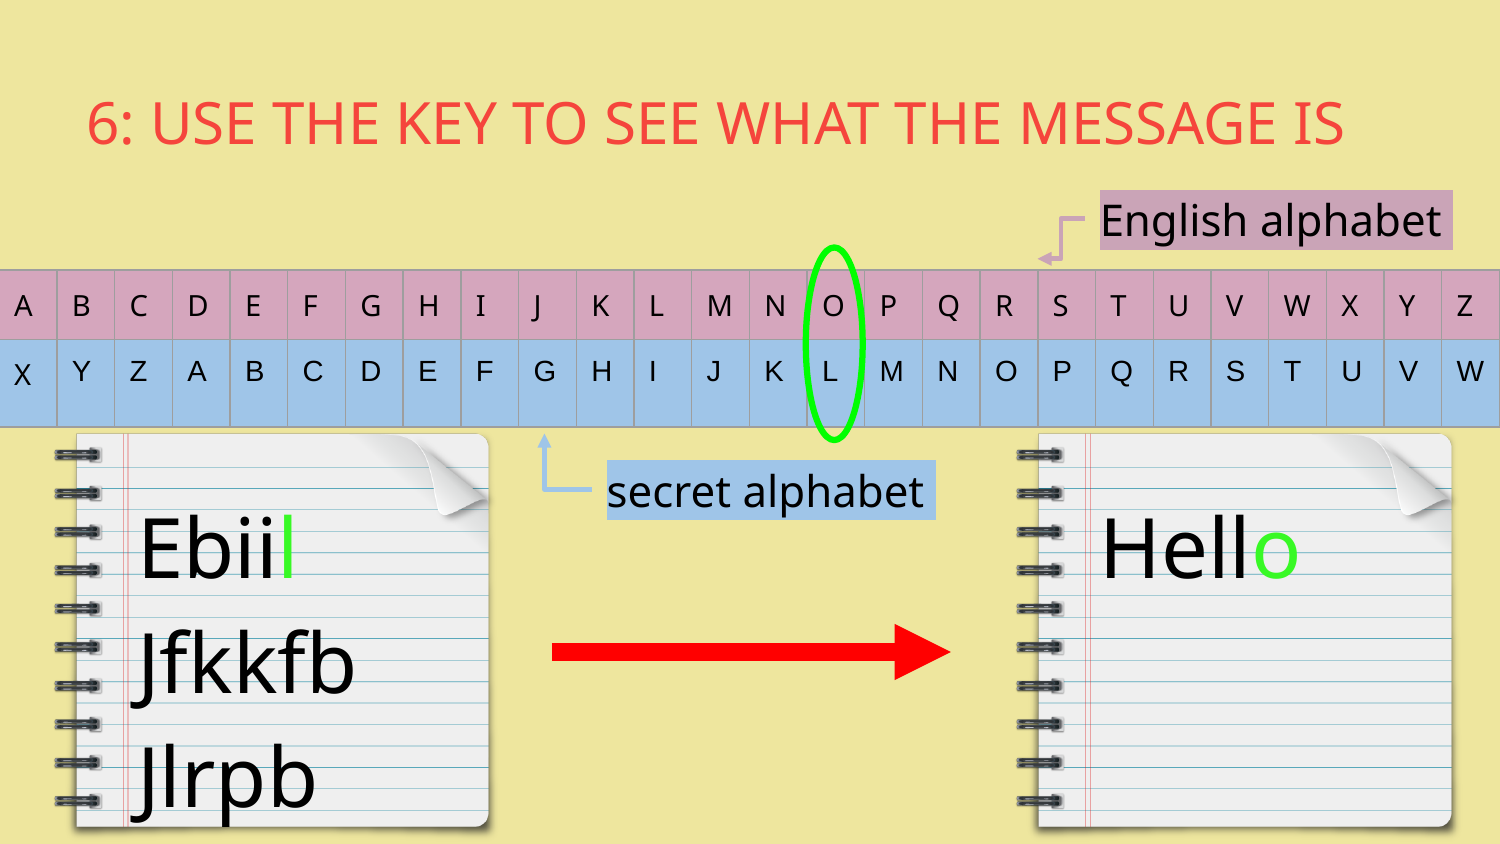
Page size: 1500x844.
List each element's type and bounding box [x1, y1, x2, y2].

table_cell [115, 340, 172, 385]
table_cell [1327, 340, 1383, 385]
table_cell [1154, 340, 1210, 385]
table_header [1327, 271, 1383, 339]
table_cell [231, 340, 287, 385]
table_header [288, 271, 345, 339]
table_header [0, 271, 56, 339]
table_header [519, 271, 576, 339]
table_header [1212, 271, 1268, 339]
table_cell [519, 340, 576, 426]
text_box [1037, 178, 1500, 259]
table_cell [981, 340, 1037, 426]
table_header [1039, 271, 1095, 339]
picture [30, 385, 523, 844]
table_cell [1212, 340, 1268, 385]
table_cell [577, 340, 633, 426]
table_cell [865, 340, 922, 426]
table_header [750, 271, 806, 339]
text_box [805, 247, 863, 441]
table_header [635, 271, 691, 339]
table_cell [692, 340, 749, 426]
table_cell [1269, 340, 1326, 385]
table_cell [1385, 340, 1441, 385]
table_cell [635, 340, 691, 426]
table_header [1269, 271, 1326, 339]
table_header [346, 271, 402, 339]
table_header [231, 271, 287, 339]
table_cell [850, 340, 864, 426]
table_header [577, 271, 633, 339]
table_header [692, 271, 749, 339]
table_cell [404, 340, 460, 385]
table_header [865, 271, 922, 339]
table_cell [0, 340, 56, 426]
table_cell [462, 340, 518, 385]
table_header [1154, 271, 1210, 339]
table_header [404, 271, 460, 339]
table_header [1096, 271, 1153, 339]
table_cell [288, 340, 345, 385]
table_header [1385, 271, 1441, 339]
table_header [981, 271, 1037, 339]
table_cell [750, 340, 806, 426]
table_cell [923, 340, 979, 426]
table_header [1442, 271, 1499, 339]
table_cell [1096, 340, 1153, 385]
table_cell [173, 340, 229, 385]
table_header [462, 271, 518, 339]
text_box [71, 71, 1432, 165]
table_cell [1039, 340, 1095, 385]
table_header [58, 271, 114, 339]
table_cell [58, 340, 114, 385]
table_cell [808, 388, 818, 426]
picture [992, 385, 1486, 844]
table_header [808, 271, 815, 299]
table_header [173, 271, 229, 339]
table_header [923, 271, 979, 339]
table_header [115, 271, 172, 339]
table_cell [346, 340, 402, 385]
table_header [854, 271, 864, 339]
text_box [544, 433, 992, 537]
table_cell [1442, 340, 1499, 426]
